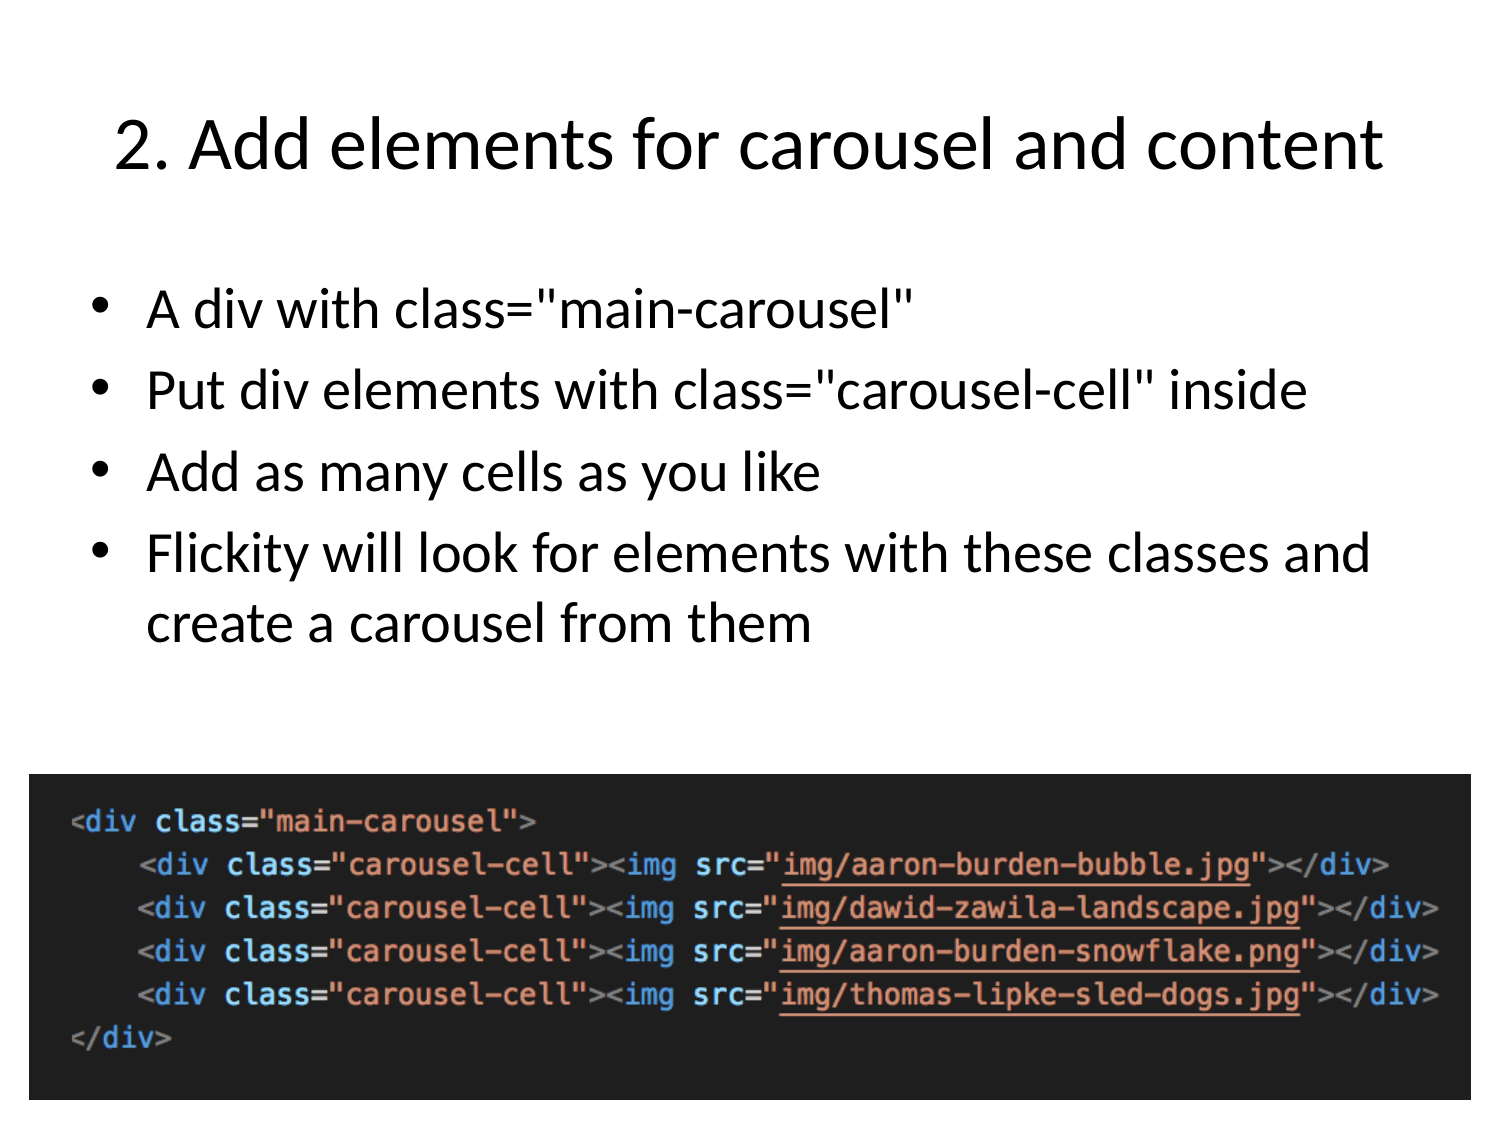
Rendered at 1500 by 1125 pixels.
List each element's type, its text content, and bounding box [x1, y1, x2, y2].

list A div with class="main-carousel" Put div elements with class="carousel-cell" inside Add as many cells as you like Flickity will look for elements with these classes and create a carousel from them [75, 262, 1425, 772]
title 2. Add elements for carousel and content [75, 45, 1425, 233]
picture [28, 773, 1472, 1101]
